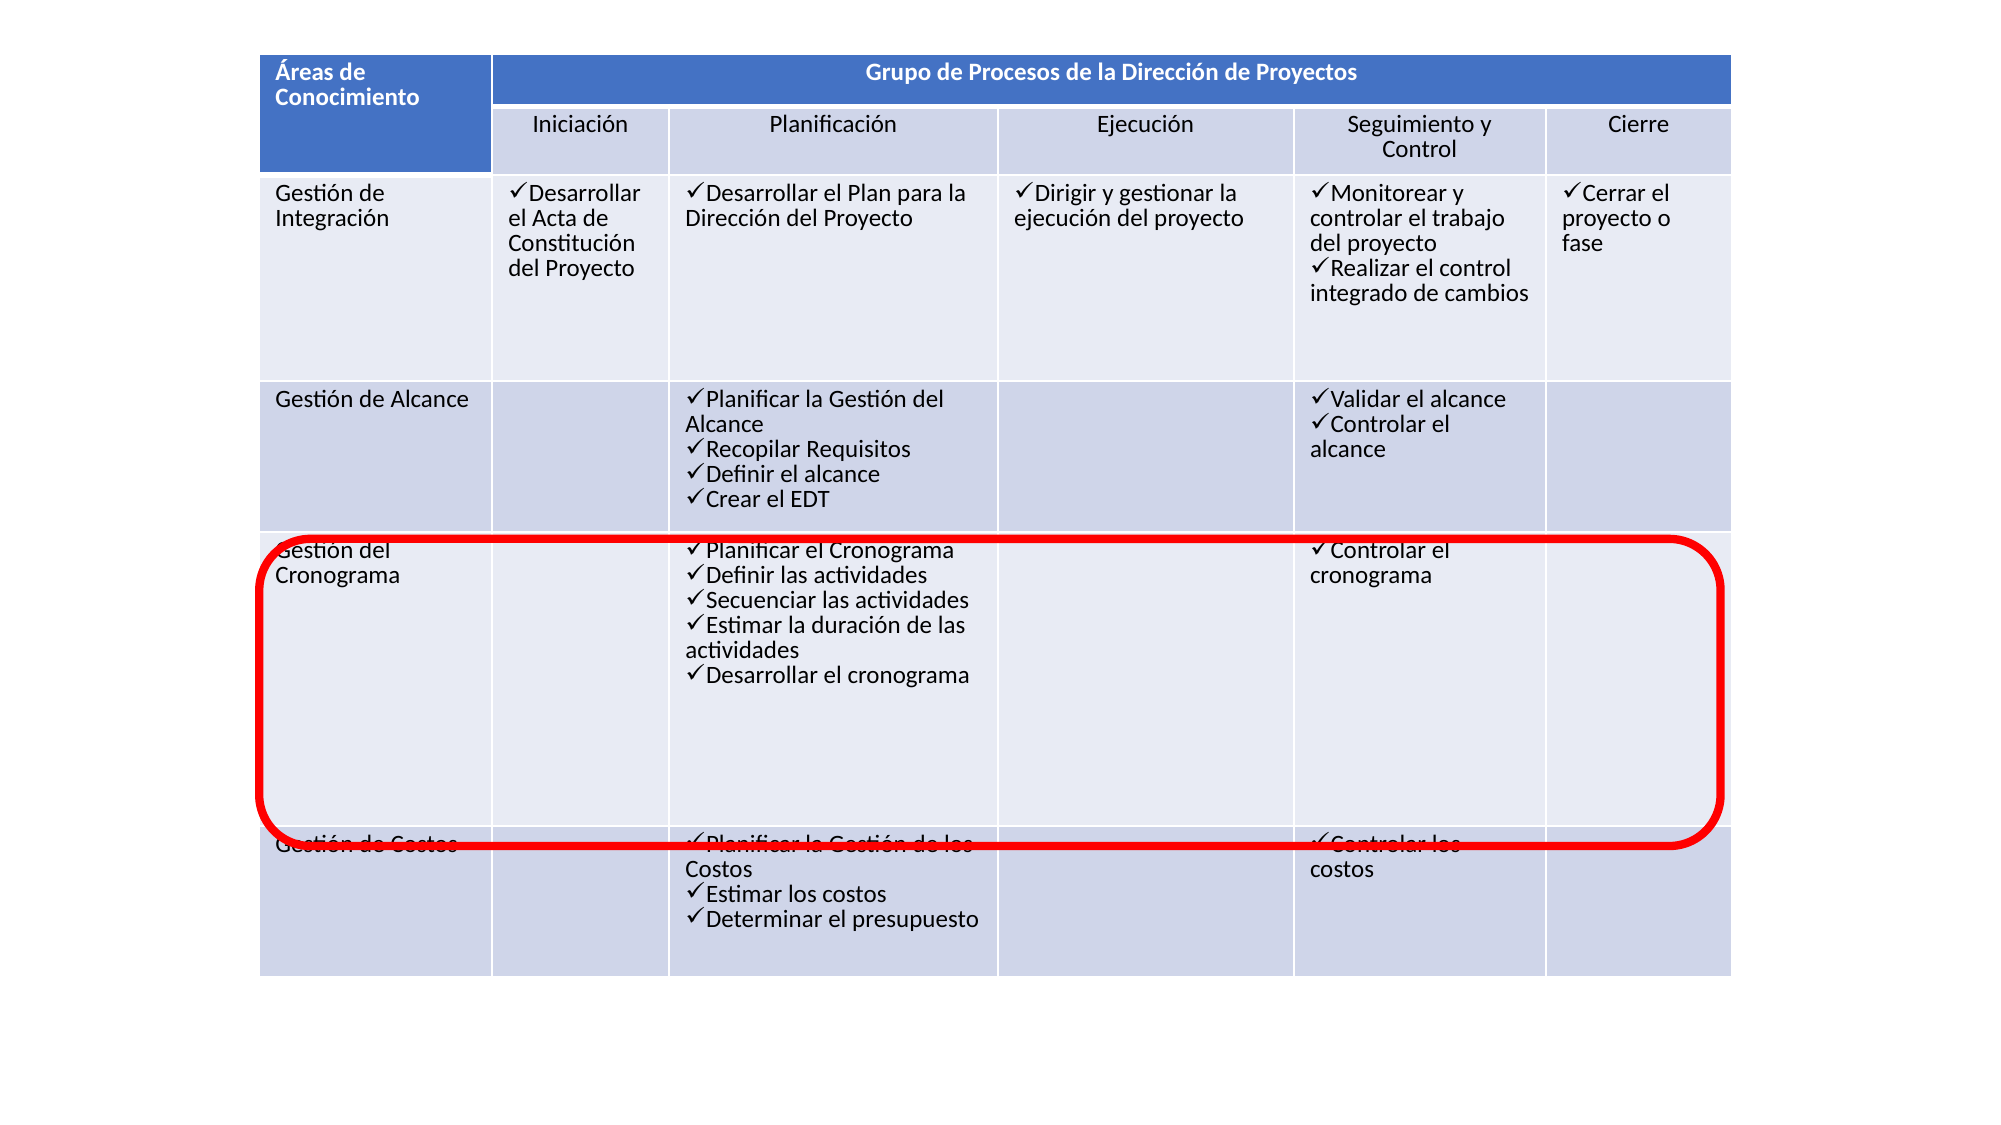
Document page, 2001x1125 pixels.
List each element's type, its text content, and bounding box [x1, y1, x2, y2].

table_cell Ejecución [999, 109, 1293, 174]
table_cell Gestión del Cronograma [260, 533, 491, 573]
table_cell Gestión de Integración [260, 178, 491, 380]
table_header Áreas de Conocimiento [260, 55, 491, 172]
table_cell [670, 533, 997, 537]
table_header Grupo de Procesos de la Dirección de Proyectos [493, 55, 1731, 104]
table_cell Planificar la Gestión del Alcance Recopilar Requisitos Definir el alcance Crear el EDT [670, 382, 997, 531]
table_cell Gestión de Alcance [260, 382, 491, 531]
table_cell Dirigir y gestionar la ejecución del proyecto [999, 176, 1293, 380]
table_cell Desarrollar el Plan para la Dirección del Proyecto [670, 176, 997, 380]
table_cell Validar el alcance Controlar el alcance [1295, 382, 1545, 531]
text_box [258, 537, 1722, 848]
table_cell Controlar el cronograma [1295, 533, 1545, 537]
table_cell Desarrollar el Acta de Constitución del Proyecto [493, 176, 668, 380]
table_cell [493, 533, 668, 537]
table_cell [999, 382, 1293, 531]
table_cell Cerrar el proyecto o fase [1547, 176, 1731, 380]
table_cell Iniciación [493, 109, 668, 174]
table_cell Cierre [1547, 109, 1731, 174]
table_cell [1547, 533, 1731, 825]
table_cell Controlar los costos [1295, 848, 1545, 976]
table_cell Seguimiento y Control [1295, 109, 1545, 174]
table_cell [1547, 382, 1731, 531]
table_cell Monitorear y controlar el trabajo del proyecto Realizar el control integrado de cambios [1295, 176, 1545, 380]
table_cell [493, 848, 668, 976]
table_cell [493, 382, 668, 531]
table_cell Planificar la Gestión de los Costos Estimar los costos Determinar el presupuesto [670, 848, 997, 976]
table_cell [1547, 827, 1731, 976]
table_cell [999, 848, 1293, 976]
table_cell [999, 533, 1293, 537]
table_cell Planificación [670, 109, 997, 174]
table_cell Gestión de Costos [260, 827, 491, 976]
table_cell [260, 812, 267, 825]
